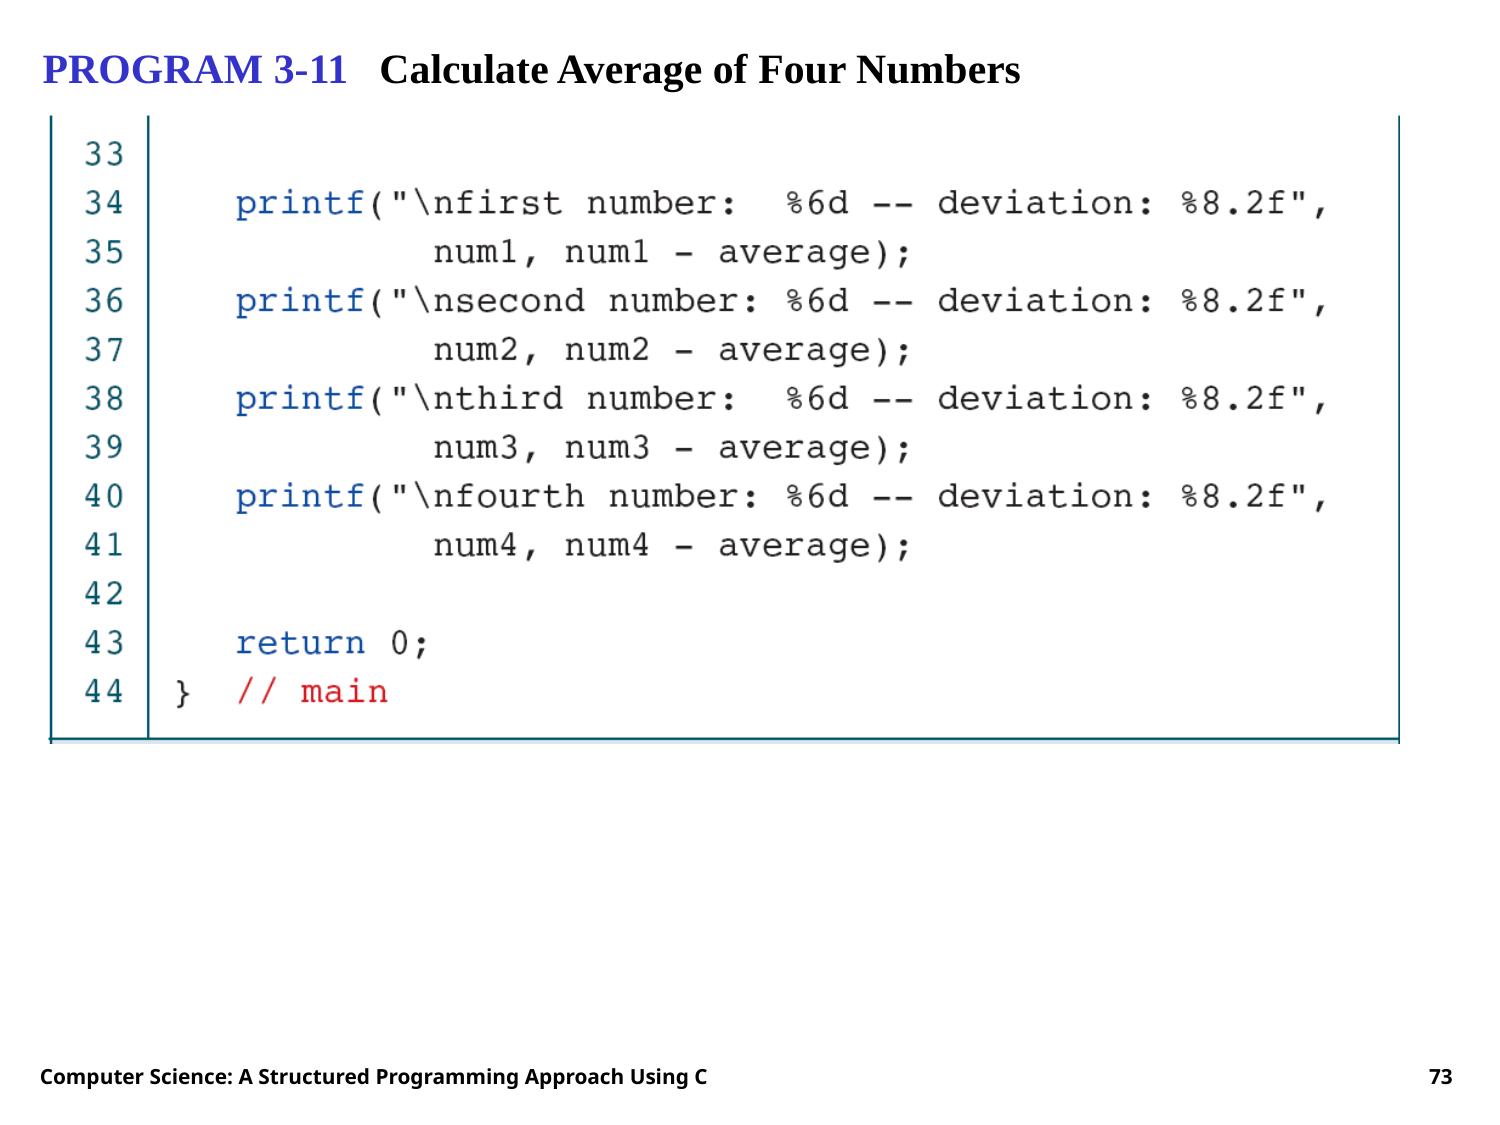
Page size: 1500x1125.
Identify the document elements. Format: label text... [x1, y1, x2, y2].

footer Computer Science: A Structured Programming Approach Using C [24, 1023, 876, 1100]
picture [39, 112, 1401, 744]
text_box PROGRAM 3-11 [27, 34, 364, 100]
picture [53, 740, 1398, 744]
text_box Calculate Average of Four Numbers [364, 34, 1037, 100]
slide_number 73 [1154, 1023, 1468, 1100]
